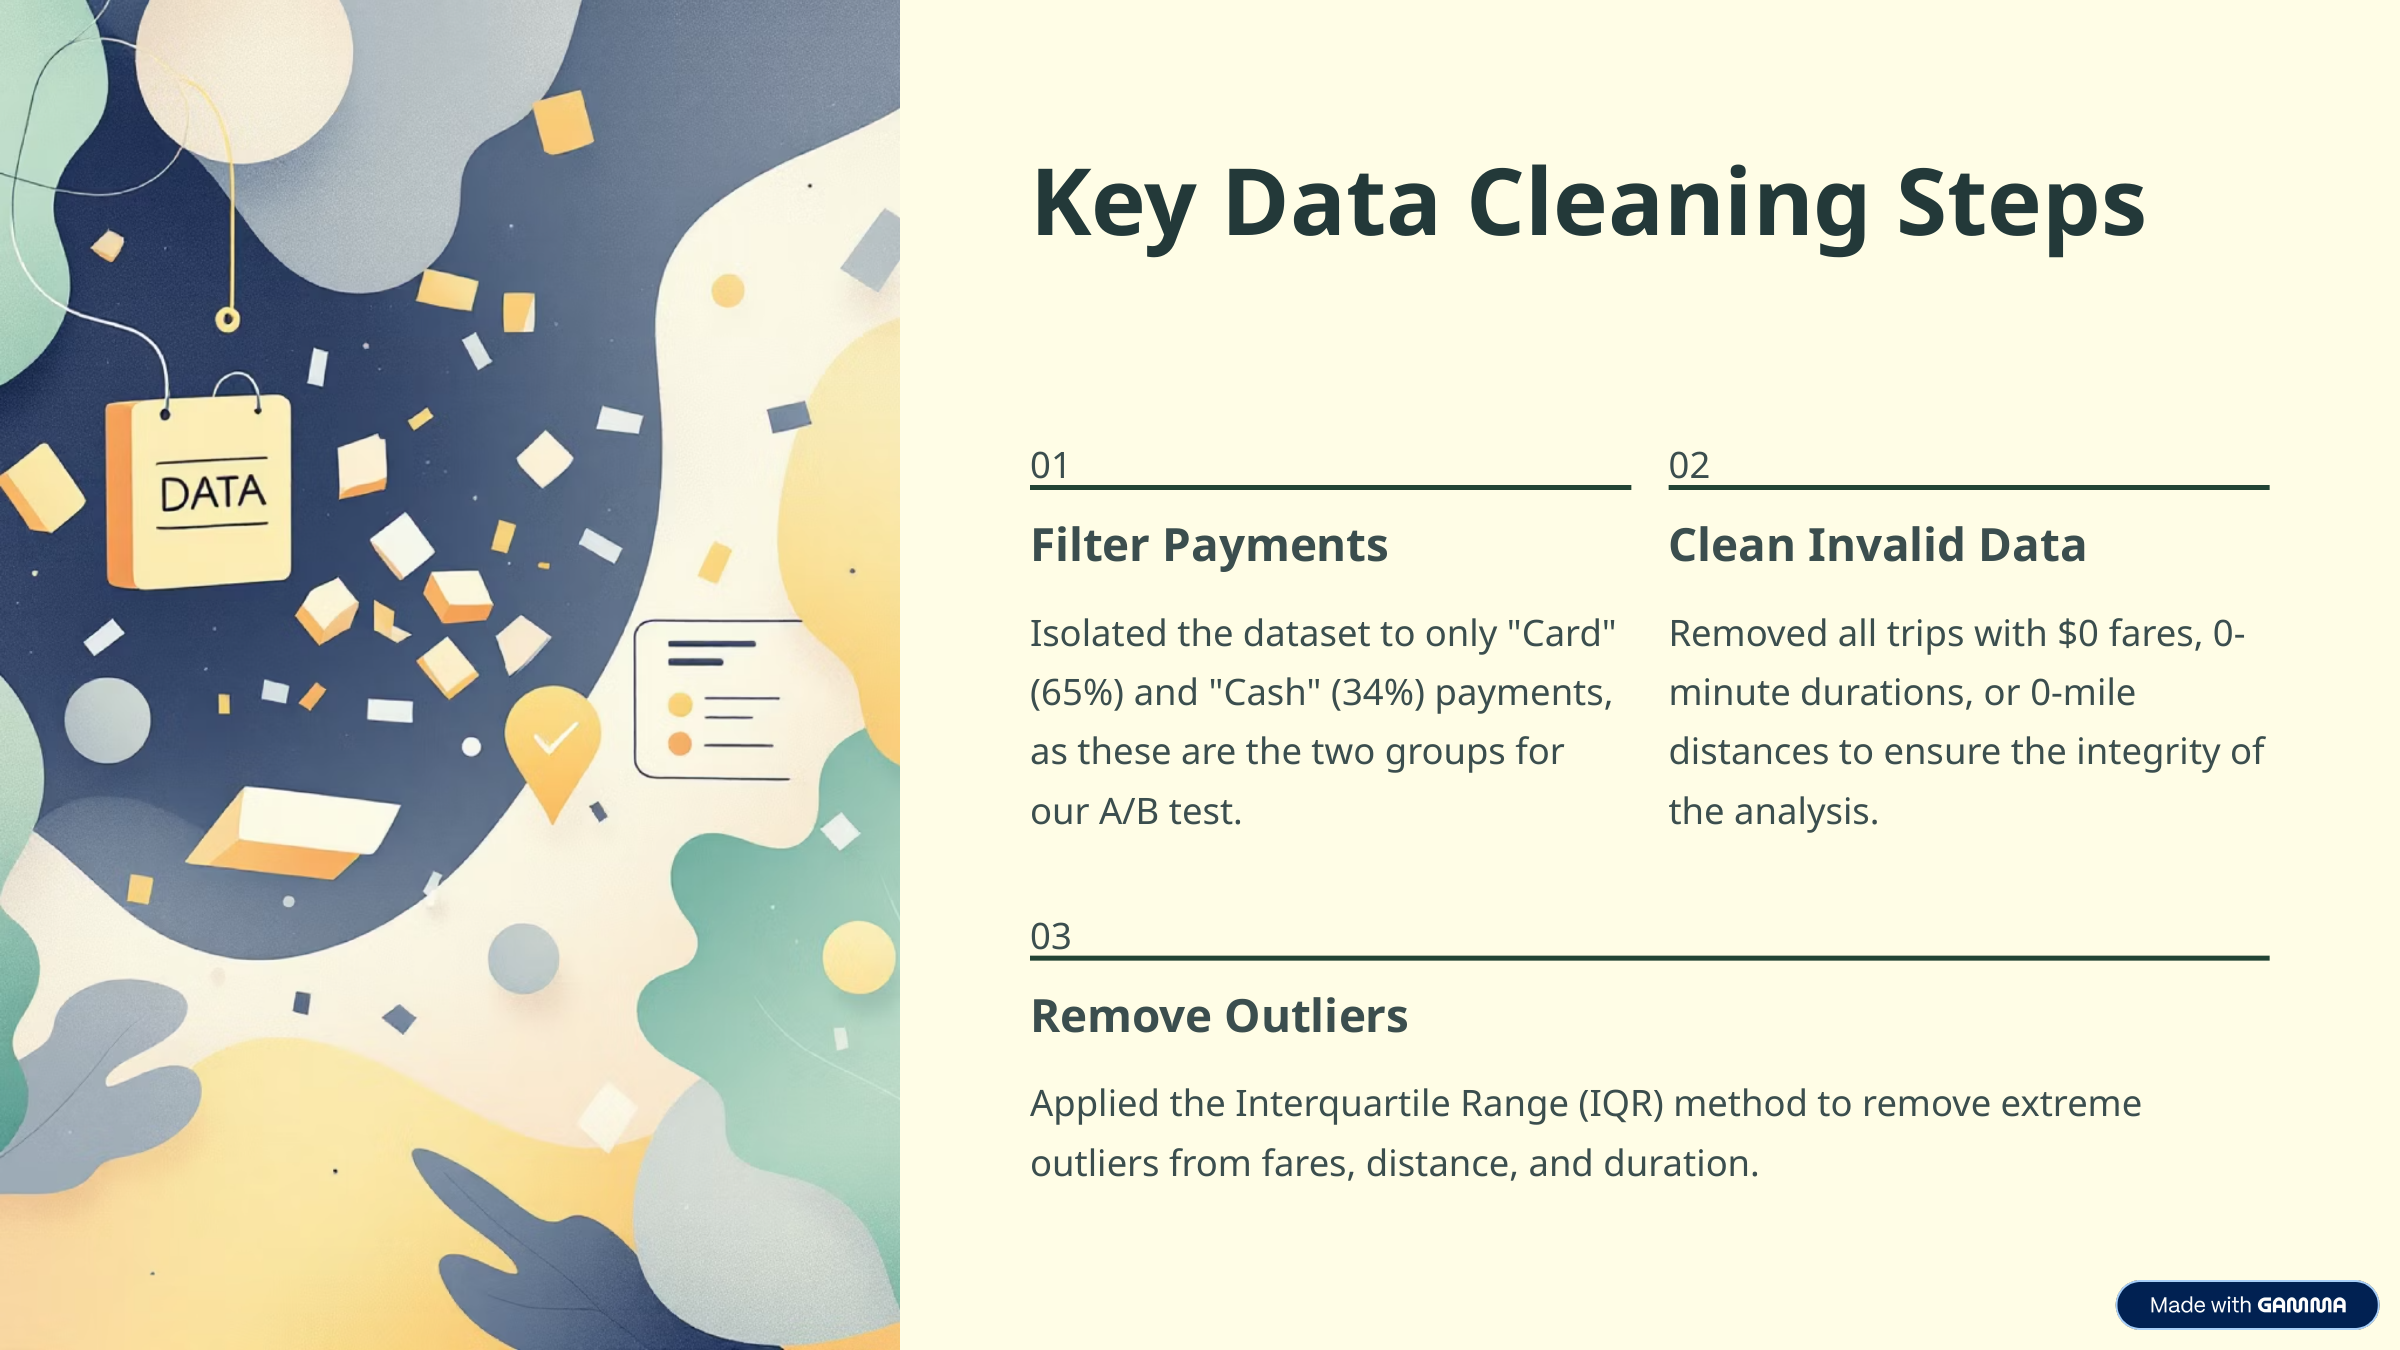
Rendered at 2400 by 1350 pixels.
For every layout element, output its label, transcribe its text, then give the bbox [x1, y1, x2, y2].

text_box Removed all trips with $0 fares, 0-minute durations, or 0-mile distances to ensure the integrity of the analysis. [1668, 594, 2270, 833]
text_box Filter Payments [1030, 513, 1496, 572]
text_box [1668, 485, 2270, 490]
text_box Key Data Cleaning Steps [1030, 138, 2270, 371]
text_box [1030, 955, 2270, 961]
picture [2106, 1271, 2389, 1339]
text_box Remove Outliers [1030, 984, 1496, 1043]
picture [0, 0, 900, 1350]
text_box [1030, 485, 1632, 490]
text_box 01 [1030, 426, 1068, 474]
text_box Clean Invalid Data [1668, 513, 2139, 572]
text_box 03 [1030, 897, 1068, 944]
text_box Isolated the dataset to only "Card" (65%) and "Cash" (34%) payments, as these are the two groups for our A/B test. [1030, 594, 1632, 833]
text_box 02 [1668, 426, 1706, 474]
text_box Applied the Interquartile Range (IQR) method to remove extreme outliers from fares, distance, and duration. [1030, 1064, 2270, 1184]
